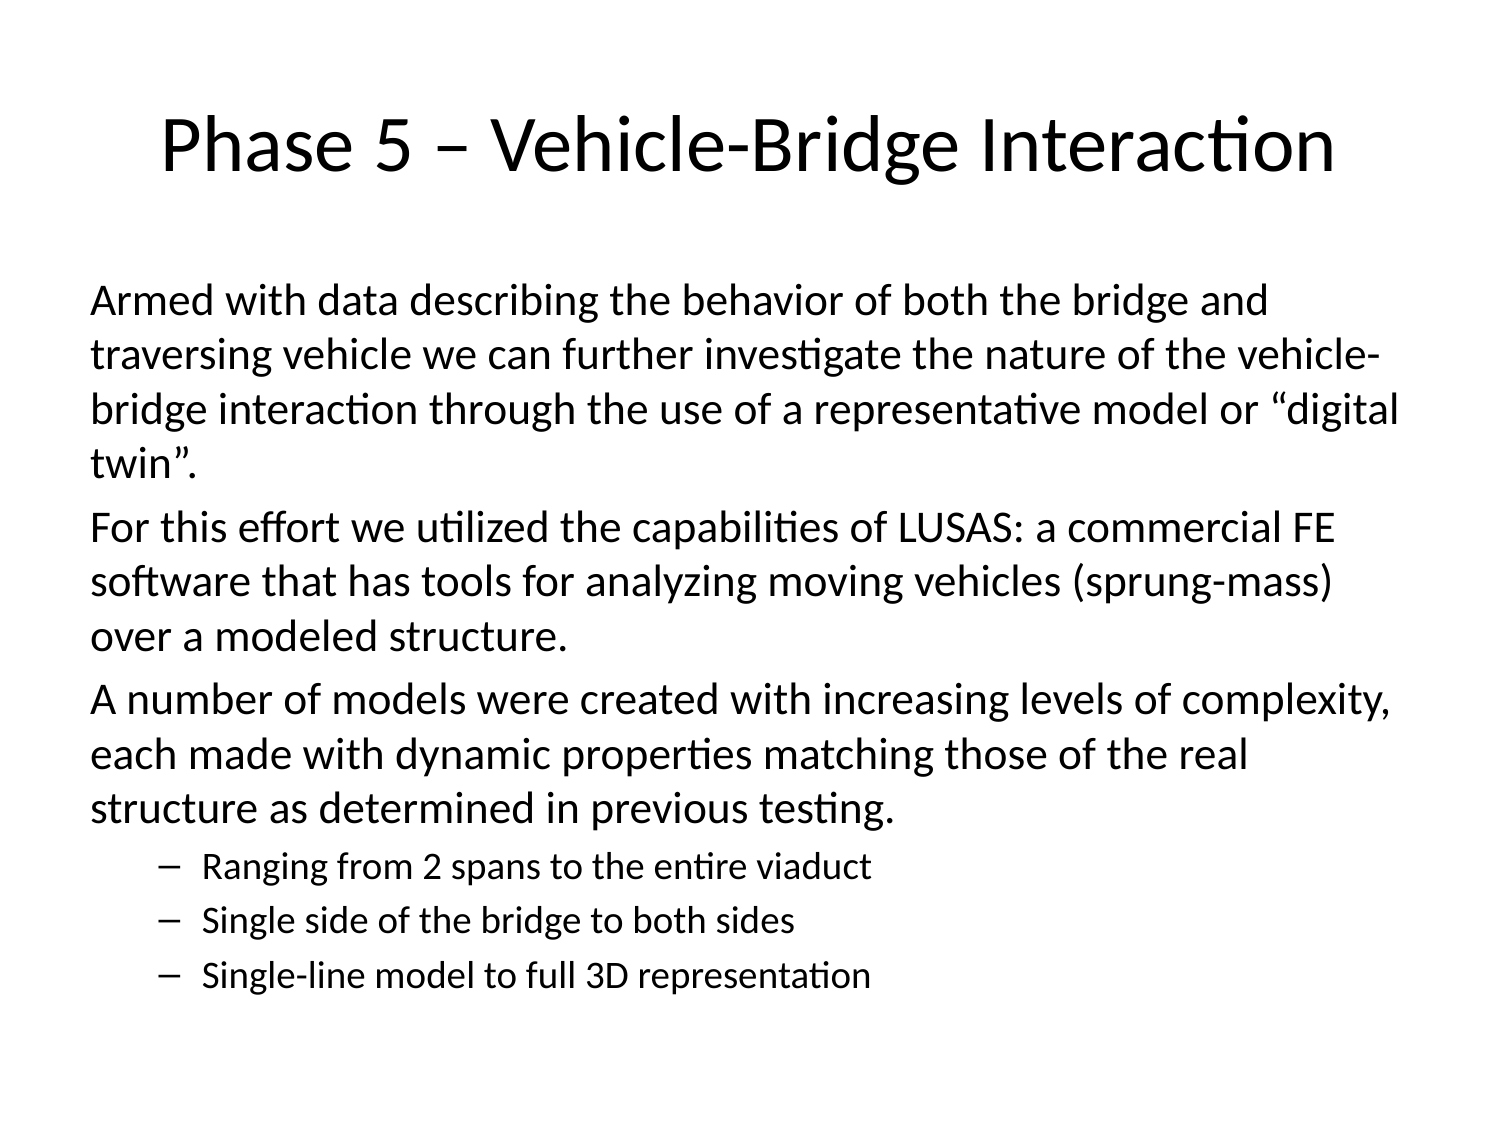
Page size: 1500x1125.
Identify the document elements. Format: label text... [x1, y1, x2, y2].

list Armed with data describing the behavior of both the bridge and traversing vehicle we can further investigate the nature of the vehicle-bridge interaction through the use of a representative model or “digital twin”. For this effort we utilized the capabilities of LUSAS: a commercial FE software that has tools for analyzing moving vehicles (sprung-mass) over a modeled structure. A number of models were created with increasing levels of complexity, each made with dynamic properties matching those of the real structure as determined in previous testing. Ranging from 2 spans to the entire viaduct Single side of the bridge to both sides Single-line model to full 3D representation [75, 262, 1425, 1005]
title Phase 5 – Vehicle-Bridge Interaction [75, 45, 1425, 233]
